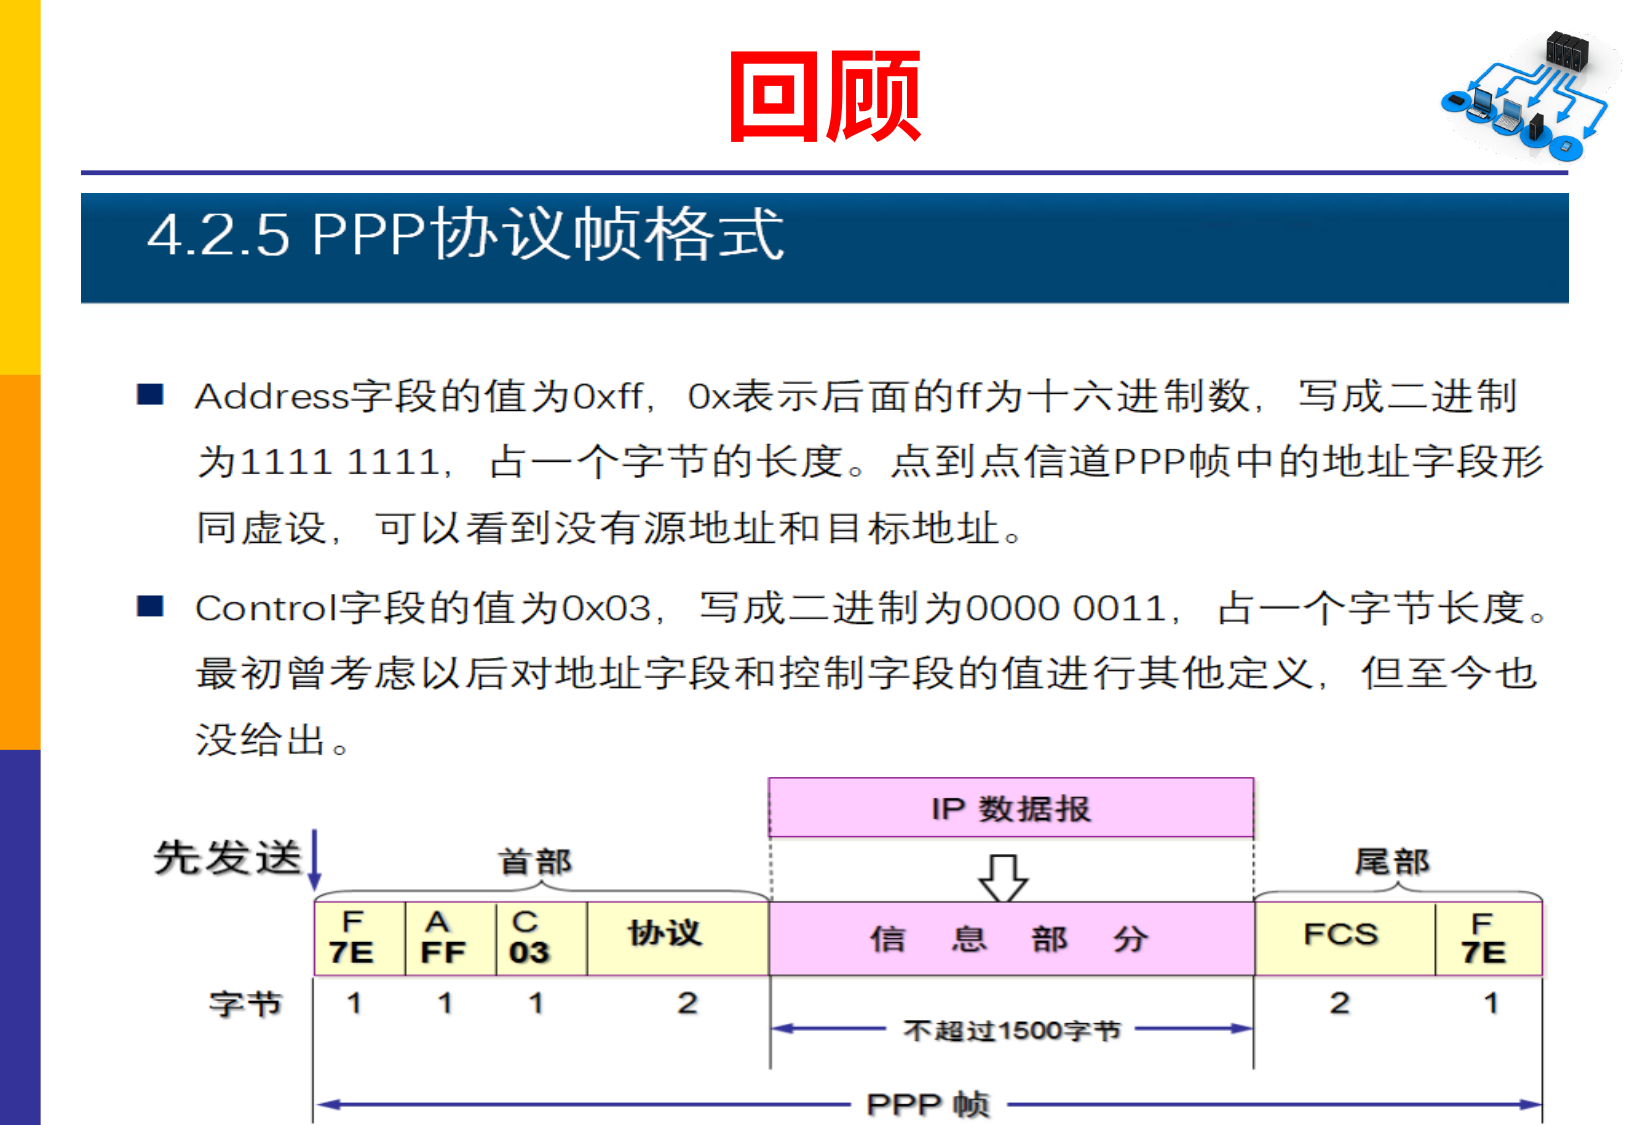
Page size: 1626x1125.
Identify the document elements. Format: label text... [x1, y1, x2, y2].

title 回顾 [81, 30, 1569, 161]
picture [80, 192, 1569, 1125]
picture [1438, 30, 1624, 165]
